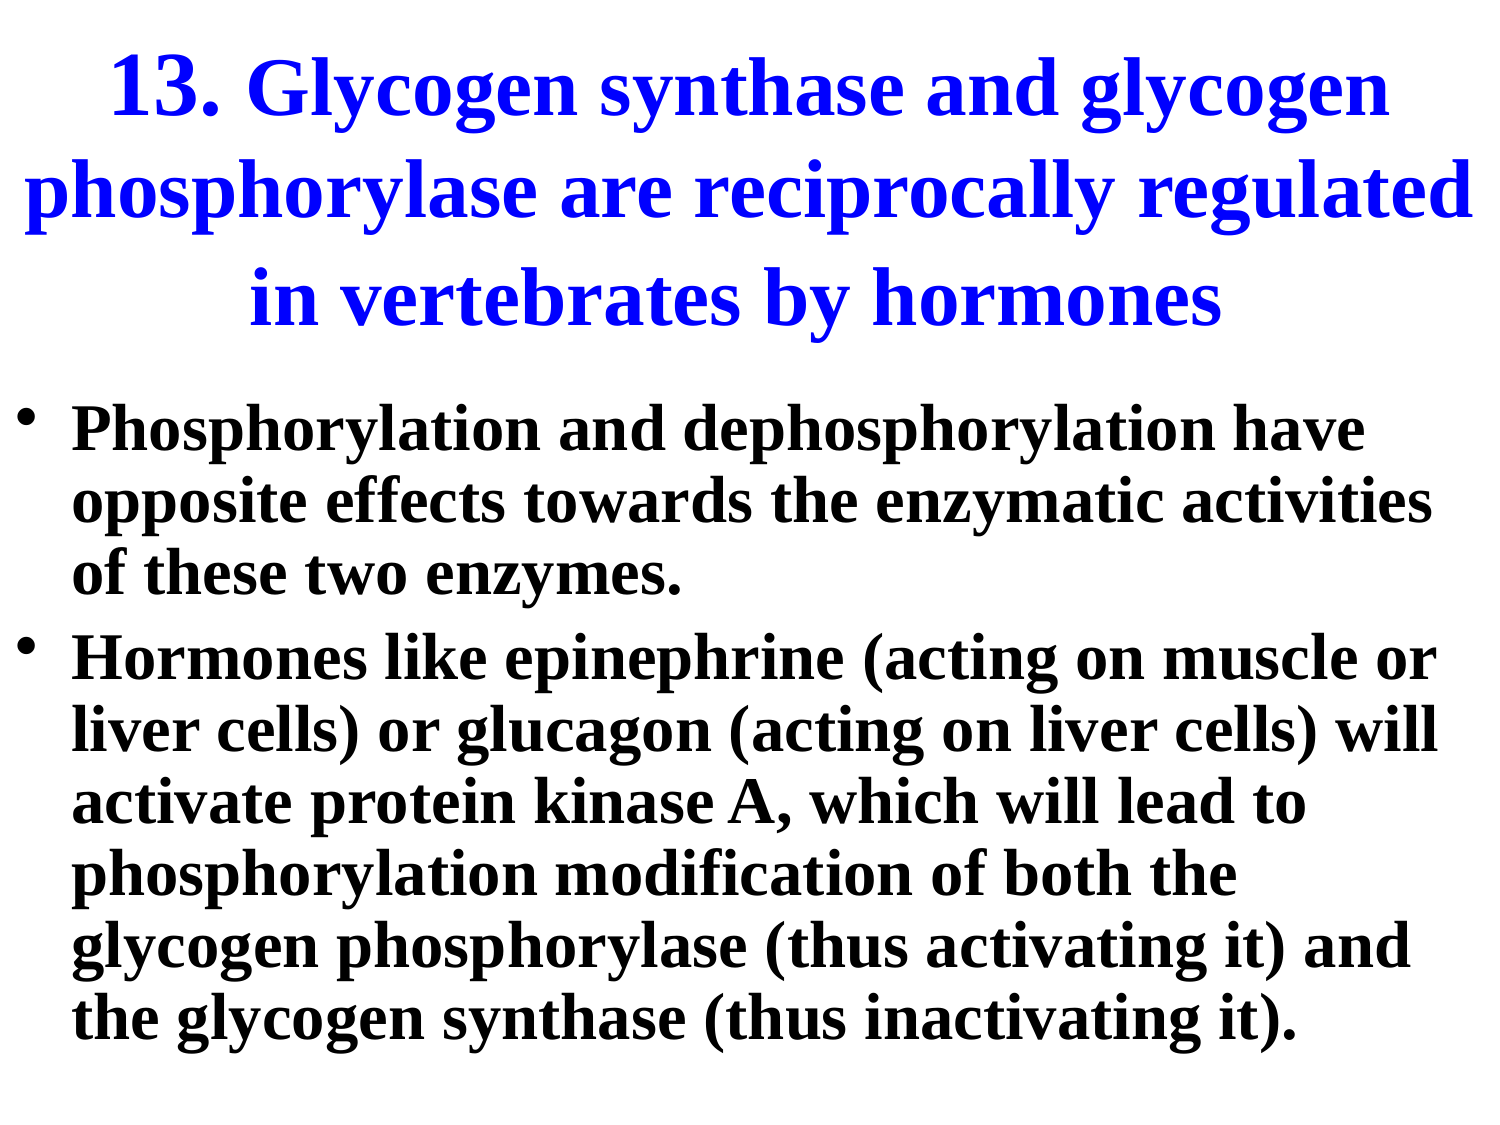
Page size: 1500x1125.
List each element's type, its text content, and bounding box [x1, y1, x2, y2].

list Phosphorylation and dephosphorylation have opposite effects towards the enzymatic activities of these two enzymes. Hormones like epinephrine (acting on muscle or liver cells) or glucagon (acting on liver cells) will activate protein kinase A, which will lead to phosphorylation modification of both the glycogen phosphorylase (thus activating it) and the glycogen synthase (thus inactivating it). [0, 385, 1500, 1061]
title 13. Glycogen synthase and glycogen phosphorylase are reciprocally regulated in vertebrates by hormones [0, 89, 1500, 278]
